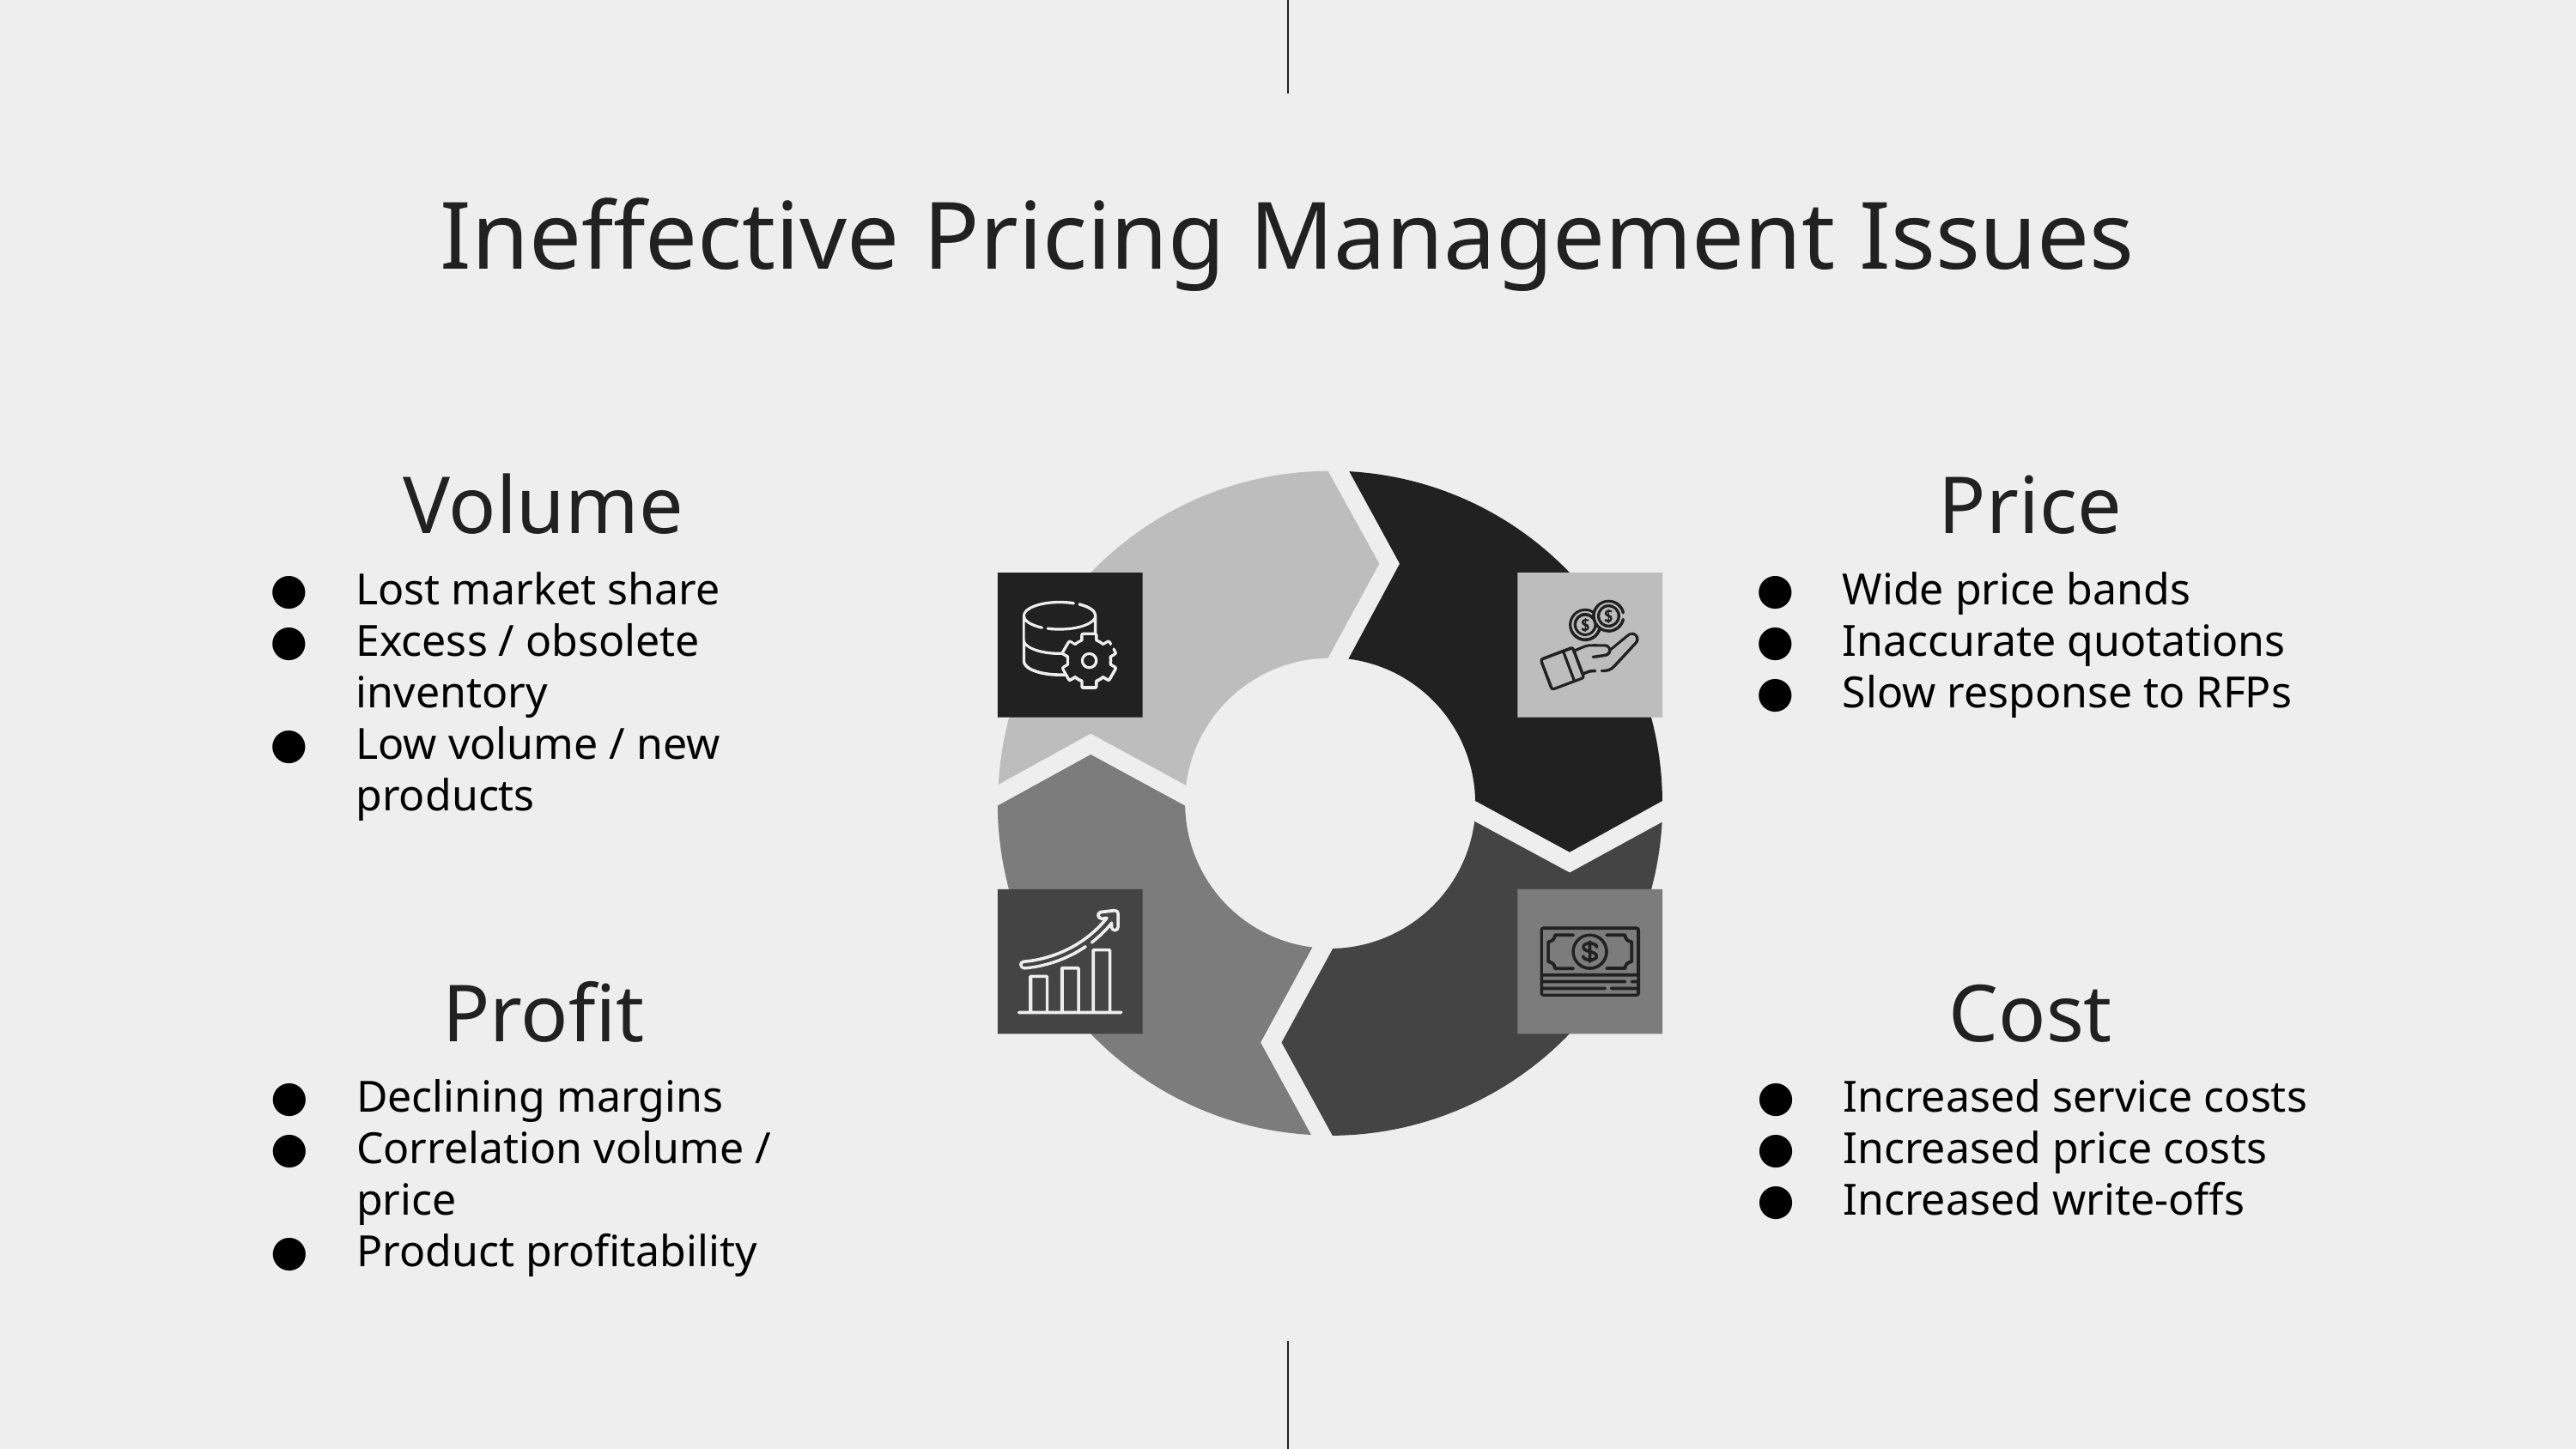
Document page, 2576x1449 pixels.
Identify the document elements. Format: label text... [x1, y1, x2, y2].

title Profit [201, 951, 887, 1070]
title Volume [200, 443, 886, 561]
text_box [1539, 599, 1641, 691]
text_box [1540, 926, 1641, 997]
title Ineffective Pricing Management Issues [200, 150, 2375, 312]
subtitle Declining margins Correlation volume / price Product profitability [202, 1042, 888, 1297]
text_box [997, 470, 1663, 1137]
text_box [1022, 600, 1118, 690]
subtitle Increased service costs Increased price costs Increased write-offs [1688, 1042, 2375, 1297]
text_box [1017, 908, 1123, 1015]
title Cost [1687, 951, 2374, 1070]
title Price [1686, 443, 2374, 561]
subtitle Wide price bands Inaccurate quotations Slow response to RFPs [1687, 536, 2375, 790]
subtitle Lost market share Excess / obsolete inventory Low volume / new products [201, 536, 887, 790]
